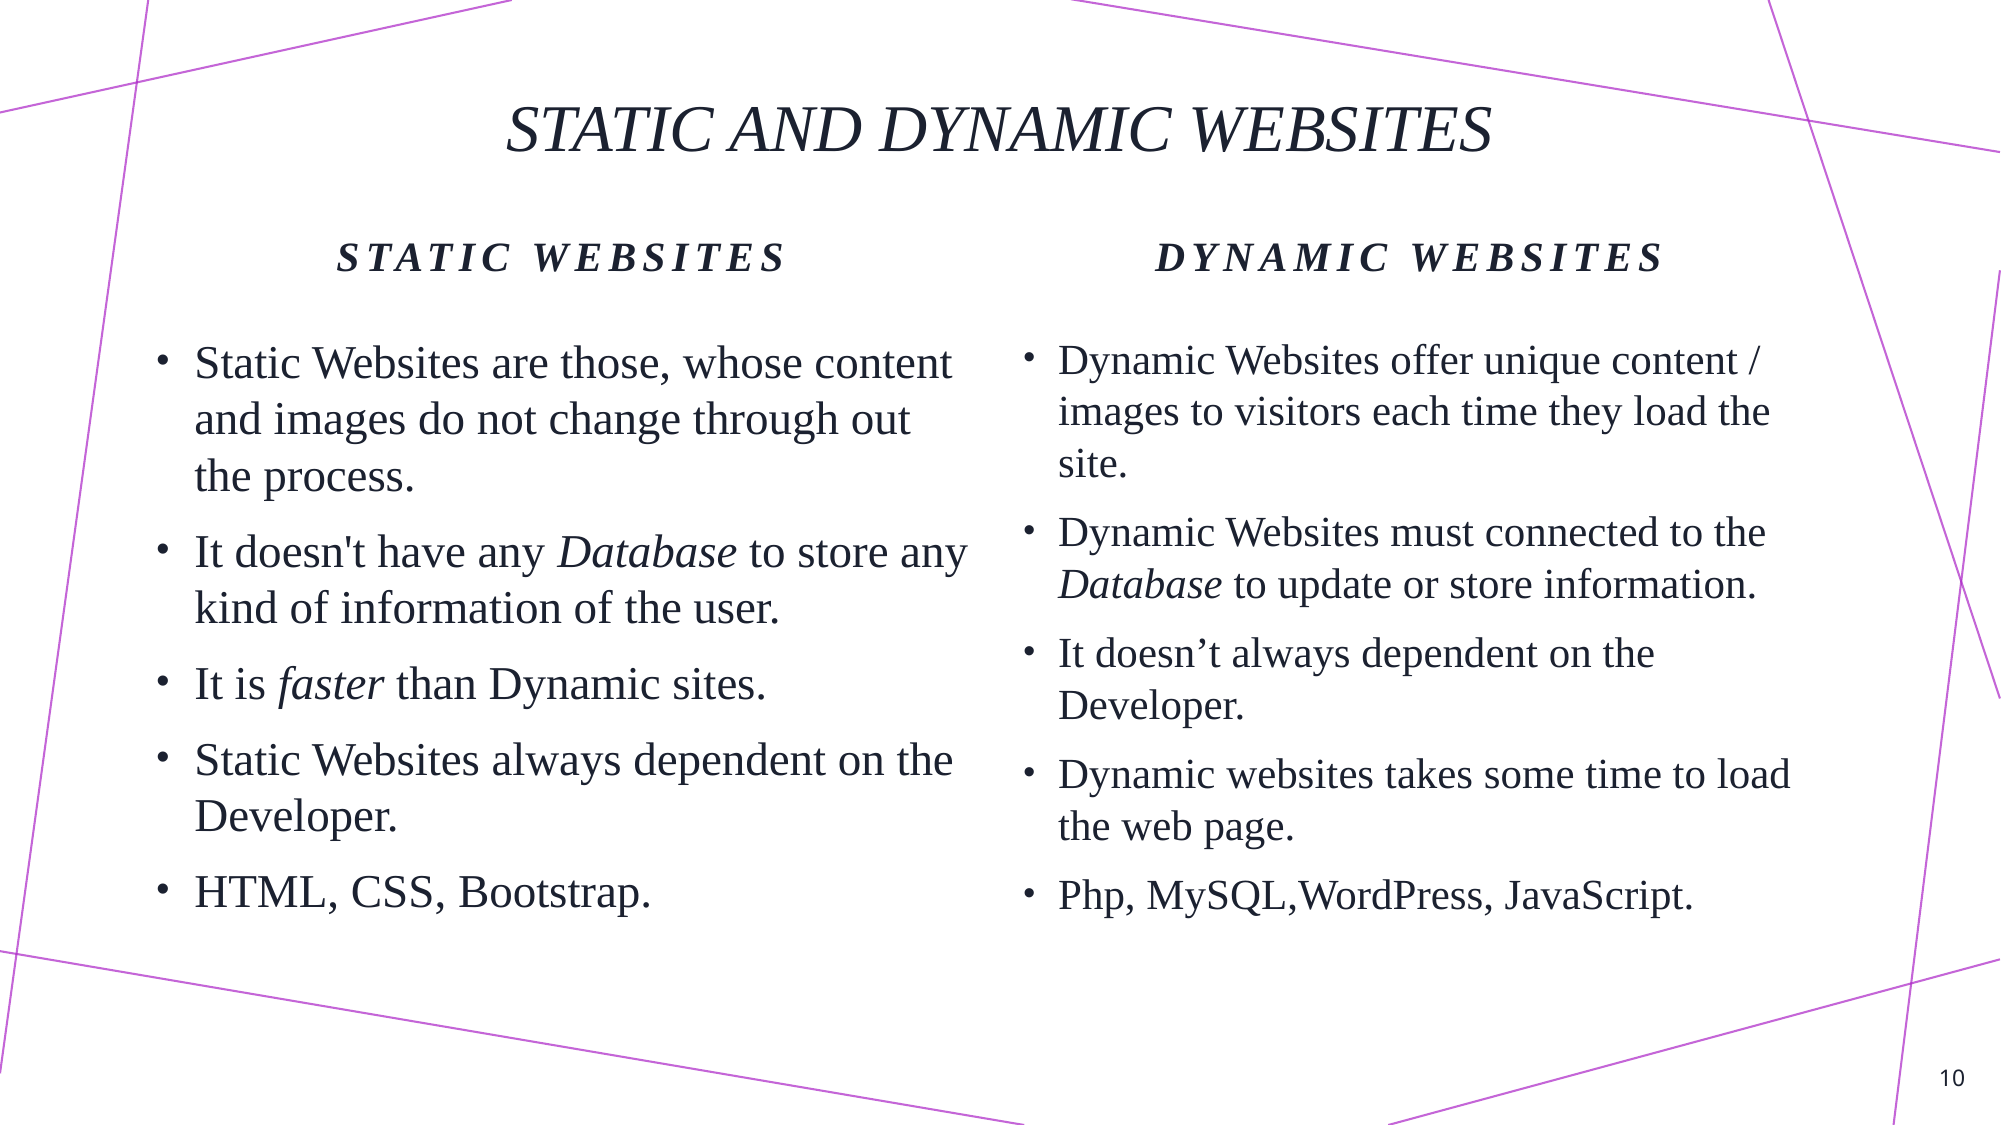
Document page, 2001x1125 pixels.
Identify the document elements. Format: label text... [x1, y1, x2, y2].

list Dynamic Websites offer unique content / images to visitors each time they load the site. Dynamic Websites must connected to the Database to update or store information. It doesn’t always dependent on the Developer. Dynamic websites takes some time to load the web page. Php, MySQL,WordPress, JavaScript. [1008, 323, 1859, 929]
list Static Websites are those, whose content and images do not change through out the process. It doesn't have any Database to store any kind of information of the user. It is faster than Dynamic sites. Static Websites always dependent on the Developer. HTML, CSS, Bootstrap. [141, 323, 988, 929]
title Static And Dynamic Websites [467, 77, 1533, 182]
list Dynamic Websites [983, 217, 1834, 288]
list Static Websites [137, 217, 983, 288]
slide_number 10 [1903, 1049, 1981, 1110]
